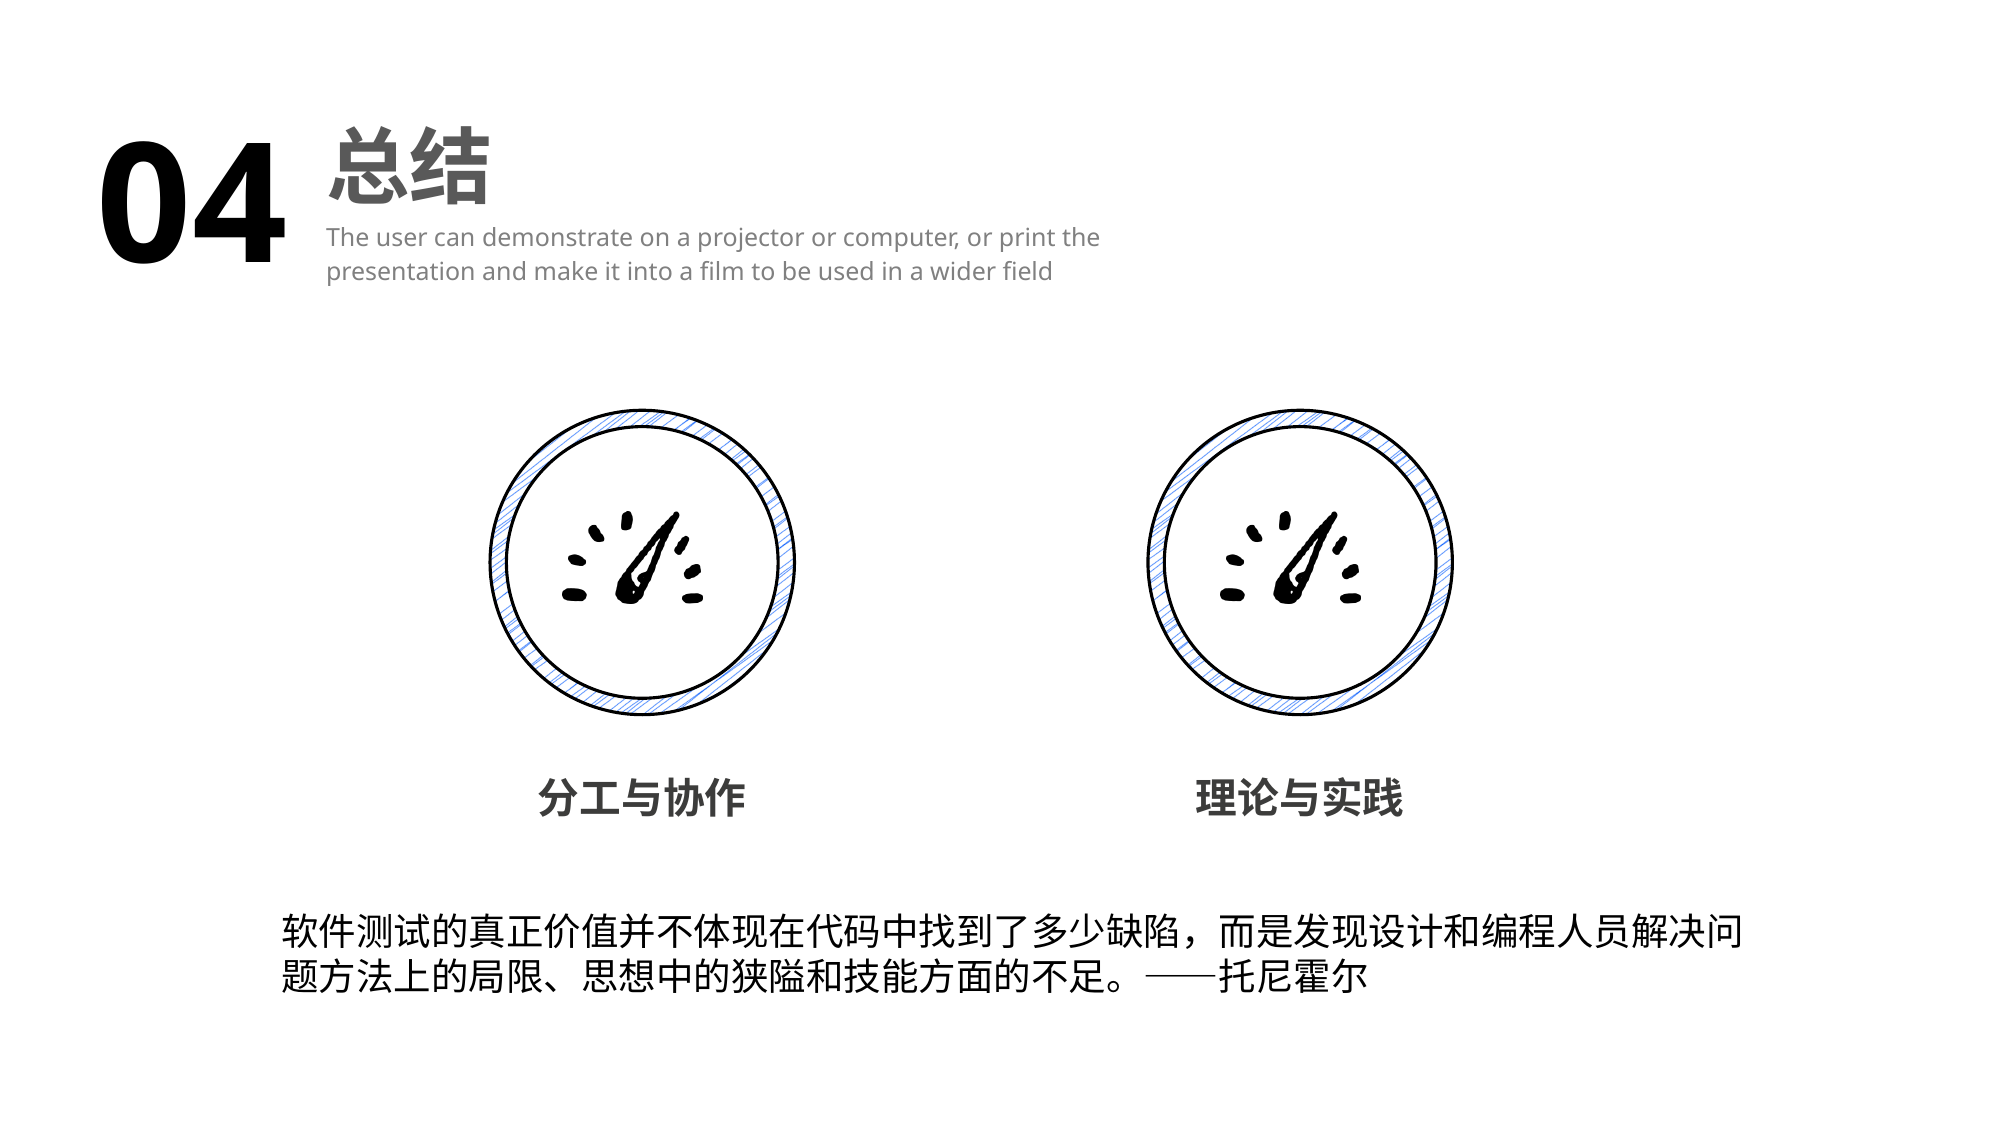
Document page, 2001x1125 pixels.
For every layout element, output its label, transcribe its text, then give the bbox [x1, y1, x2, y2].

text_box The user can demonstrate on a projector or computer, or print the presentation and make it into a film to be used in a wider field [311, 209, 1165, 293]
text_box 软件测试的真正价值并不体现在代码中找到了多少缺陷，而是发现设计和编程人员解决问题方法上的局限、思想中的狭隘和技能方面的不足。——托尼霍尔 ​ [266, 900, 1789, 1006]
text_box 04 [78, 96, 288, 203]
text_box 总结 [311, 86, 1165, 209]
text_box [458, 410, 827, 888]
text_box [1116, 410, 1485, 888]
